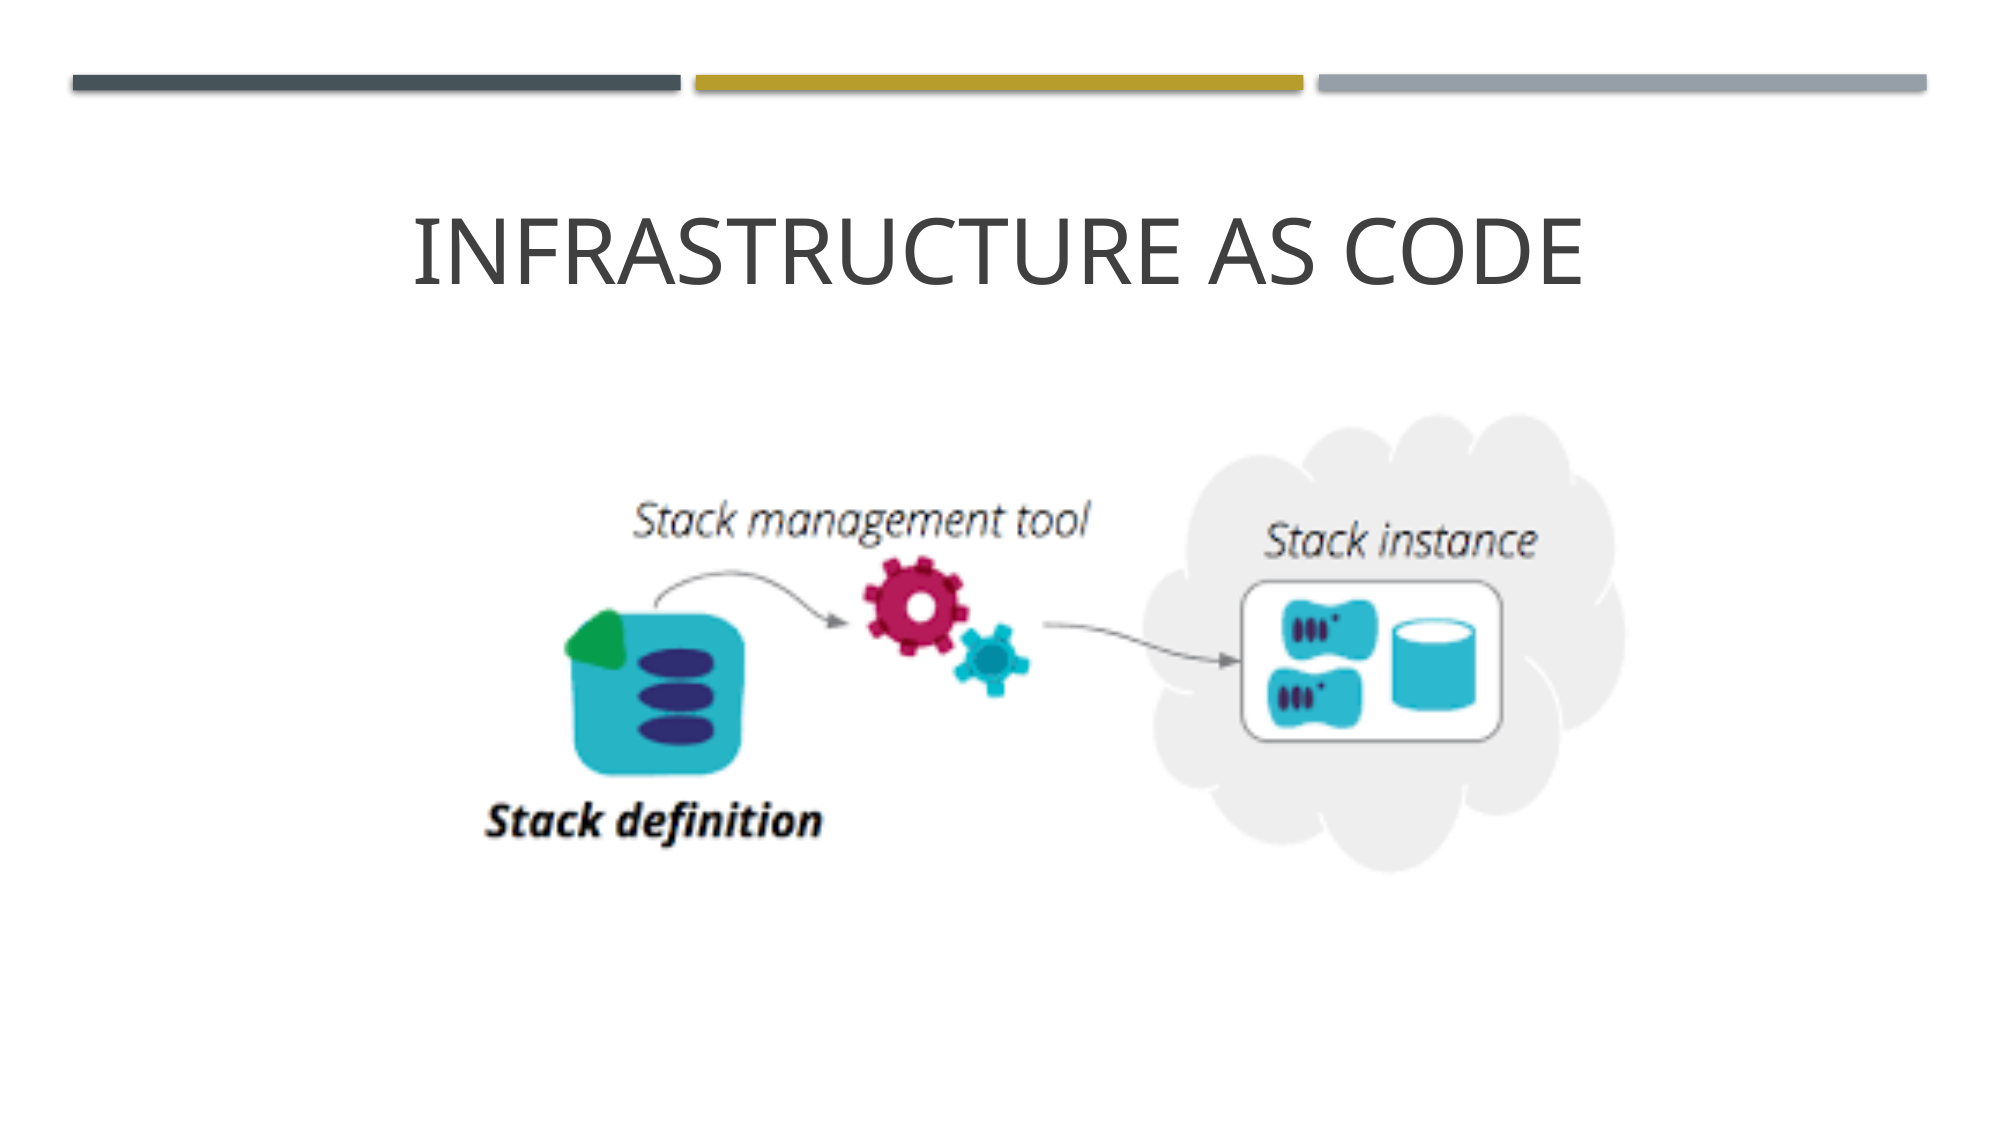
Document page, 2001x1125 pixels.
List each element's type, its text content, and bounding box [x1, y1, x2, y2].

title INFRASTRUCTURE AS CODE [95, 115, 1905, 311]
picture [464, 403, 1672, 908]
